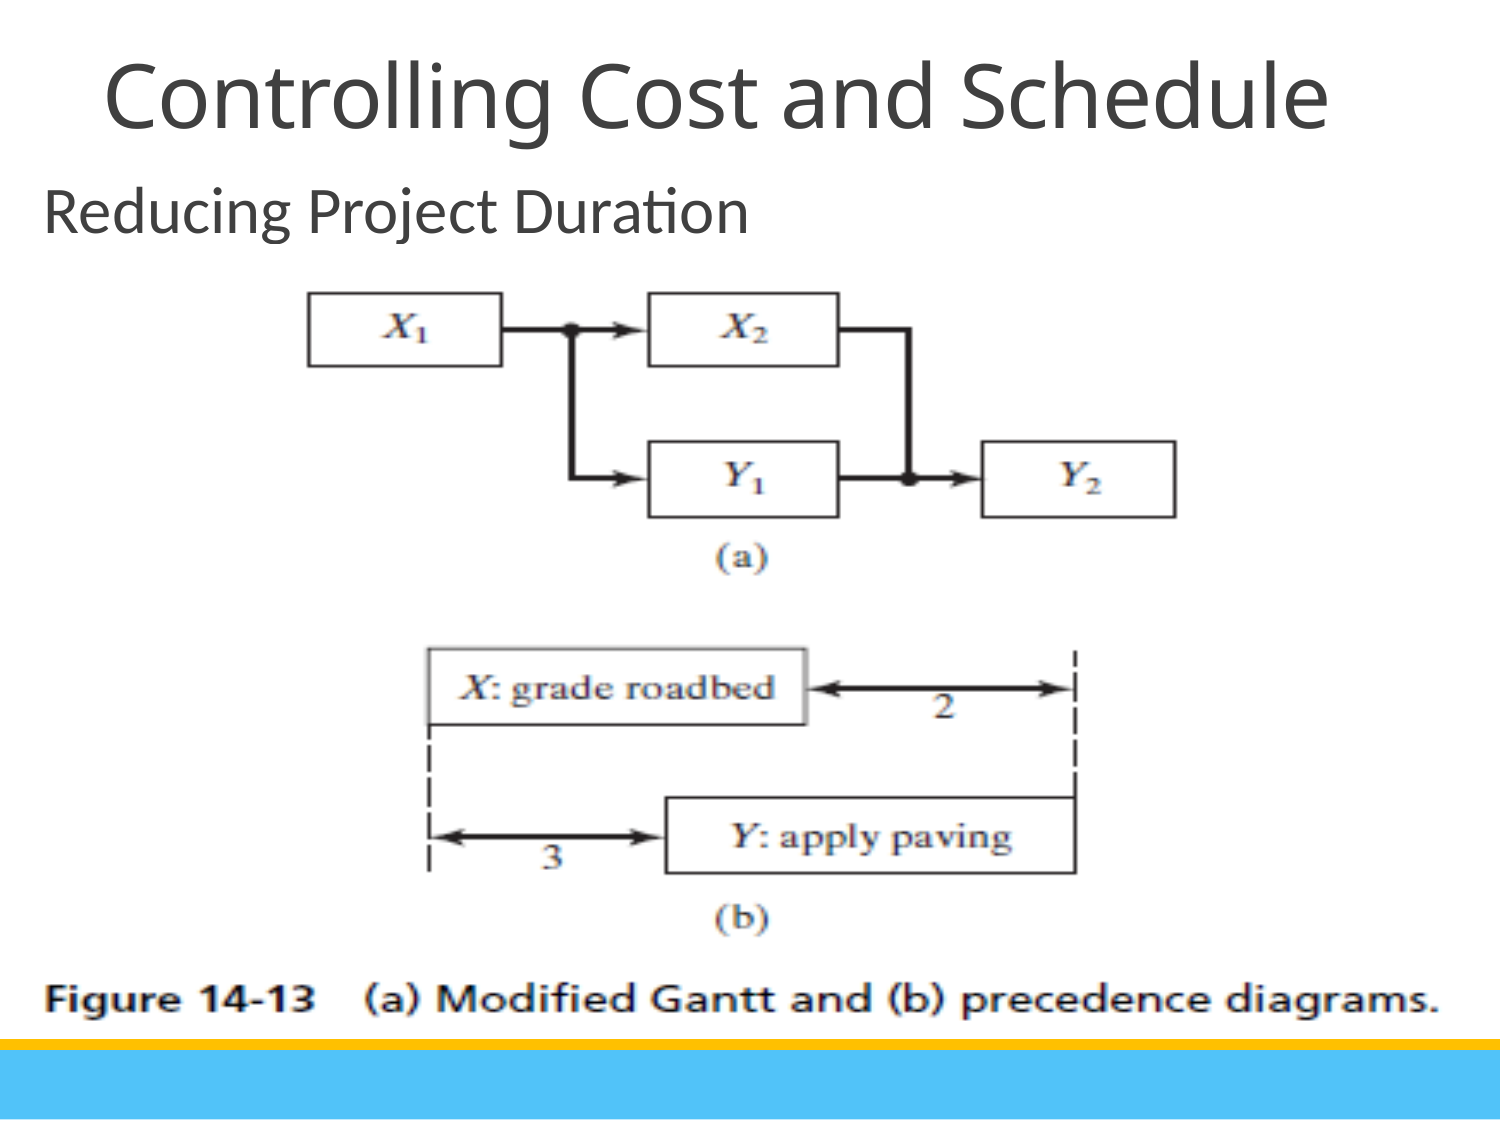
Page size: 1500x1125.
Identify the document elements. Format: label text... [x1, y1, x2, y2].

picture [0, 244, 1457, 1033]
list Reducing Project Duration [43, 168, 1340, 241]
title Controlling Cost and Schedule [68, 46, 1365, 154]
